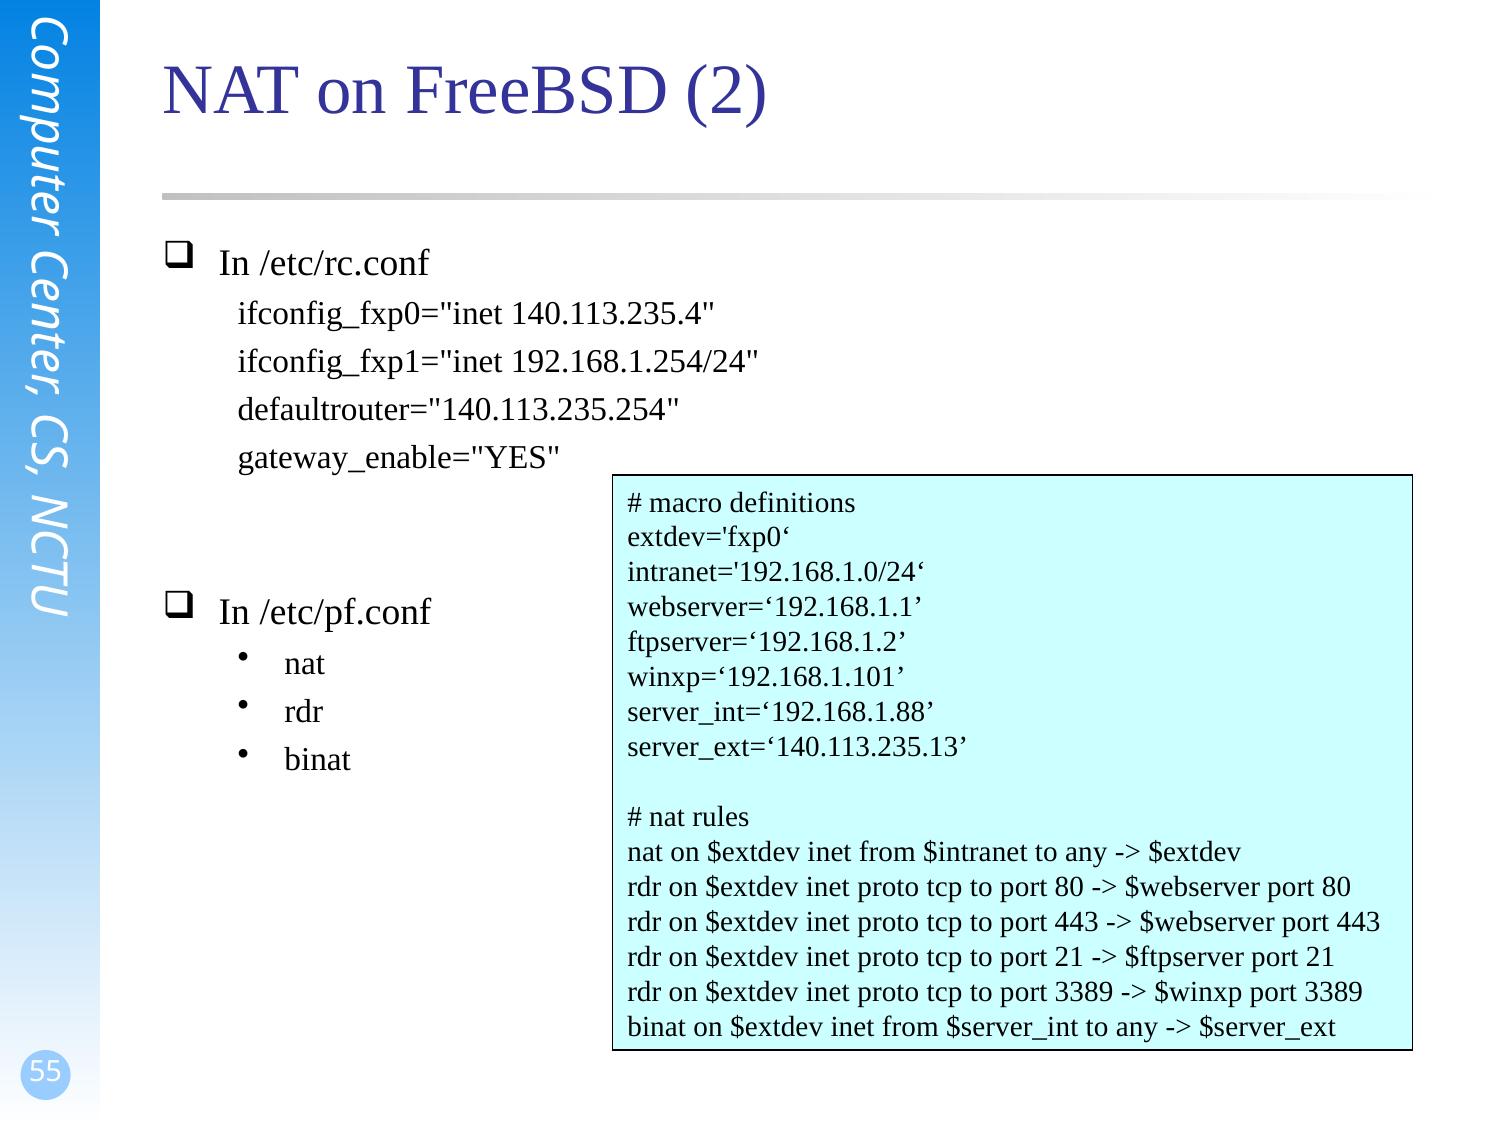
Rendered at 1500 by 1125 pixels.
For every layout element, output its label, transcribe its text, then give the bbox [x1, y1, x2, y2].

title NAT on FreeBSD (2) [162, 42, 1438, 231]
list In /etc/rc.conf ifconfig_fxp0="inet 140.113.235.4" ifconfig_fxp1="inet 192.168.1.254/24" defaultrouter="140.113.235.254" gateway_enable="YES" In /etc/pf.conf nat rdr binat [162, 237, 1450, 875]
text_box # macro definitions extdev='fxp0‘ intranet='192.168.1.0/24‘ webserver=‘192.168.1.1’ ftpserver=‘192.168.1.2’ winxp=‘192.168.1.101’ server_int=‘192.168.1.88’ server_ext=‘140.113.235.13’ # nat rules nat on $extdev inet from $intranet to any -> $extdev rdr on $extdev inet proto tcp to port 80 -> $webserver port 80 rdr on $extdev inet proto tcp to port 443 -> $webserver port 443 rdr on $extdev inet proto tcp to port 21 -> $ftpserver port 21 rdr on $extdev inet proto tcp to port 3389 -> $winxp port 3389 binat on $extdev inet from $server_int to any -> $server_ext [612, 474, 1413, 1050]
